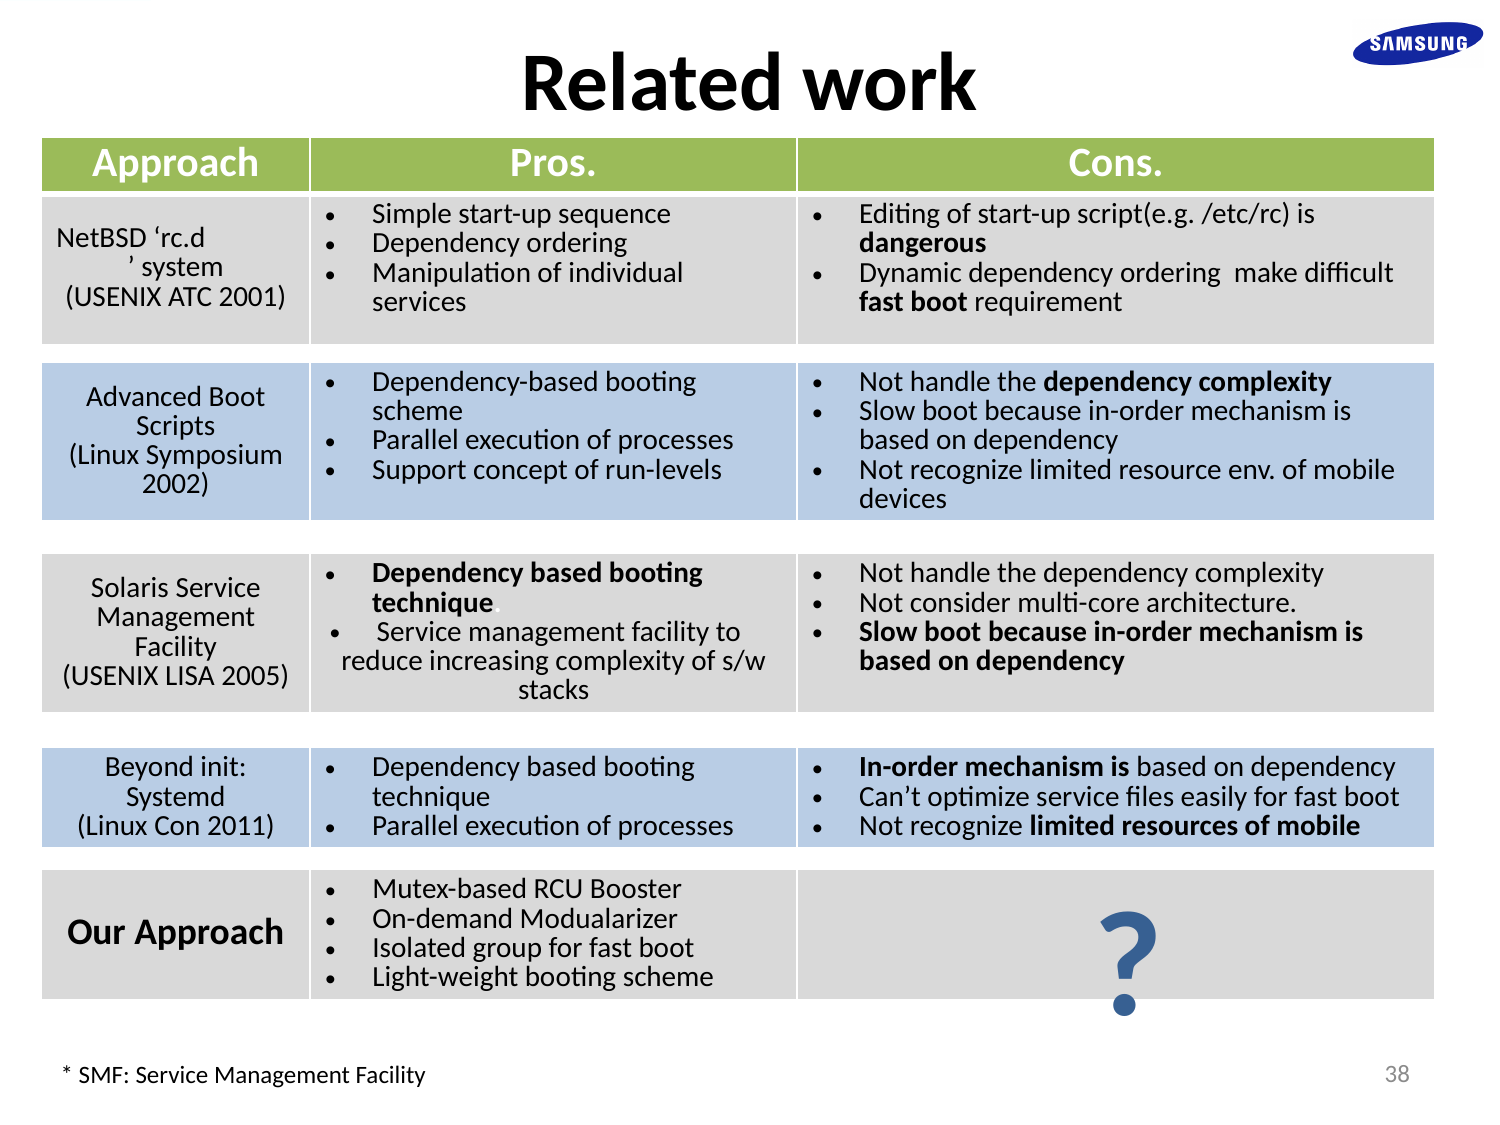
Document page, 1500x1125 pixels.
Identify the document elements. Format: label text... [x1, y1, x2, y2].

table_header Mutex-based RCU Booster On-demand Modualarizer Isolated group for fast boot Light-weight booting scheme [311, 870, 796, 999]
text_box Related work [0, 0, 1500, 183]
table_header Solaris Service Management Facility (USENIX LISA 2005) [42, 554, 309, 712]
table_header Dependency-based booting scheme Parallel execution of processes Support concept of run-levels [311, 363, 796, 520]
table_header Not handle the dependency complexity Not consider multi-core architecture. Slow boot because in-order mechanism is based on dependency [798, 554, 1434, 712]
text_box * SMF: Service Management Facility [45, 1050, 442, 1096]
table_header Not handle the dependency complexity Slow boot because in-order mechanism is based on dependency Not recognize limited resource env. of mobile devices [798, 363, 1434, 520]
table_header In-order mechanism is based on dependency Can’t optimize service files easily for fast boot Not recognize limited resources of mobile [798, 748, 1434, 847]
table_header Our Approach [42, 870, 309, 999]
table_header Cons. [798, 183, 1434, 191]
table_header [798, 870, 974, 999]
table_cell Editing of start-up script(e.g. /etc/rc) is dangerous Dynamic dependency ordering make difficult fast boot requirement [798, 197, 1434, 344]
text_box ? [974, 857, 1282, 1053]
table_cell NetBSD ‘rc.d ’ system (USENIX ATC 2001) [42, 197, 309, 344]
table_header Beyond init: Systemd (Linux Con 2011) [42, 748, 309, 847]
slide_number 38 [1074, 1042, 1425, 1103]
table_header [1282, 870, 1434, 999]
table_header Dependency based booting technique. Service management facility to reduce increasing complexity of s/w stacks [311, 554, 796, 712]
table_header Approach [42, 183, 309, 191]
table_cell Simple start-up sequence Dependency ordering Manipulation of individual services [311, 197, 796, 344]
table_header Dependency based booting technique Parallel execution of processes [311, 748, 796, 847]
table_header Advanced Boot Scripts (Linux Symposium 2002) [42, 363, 309, 520]
table_header Pros. [311, 183, 796, 191]
